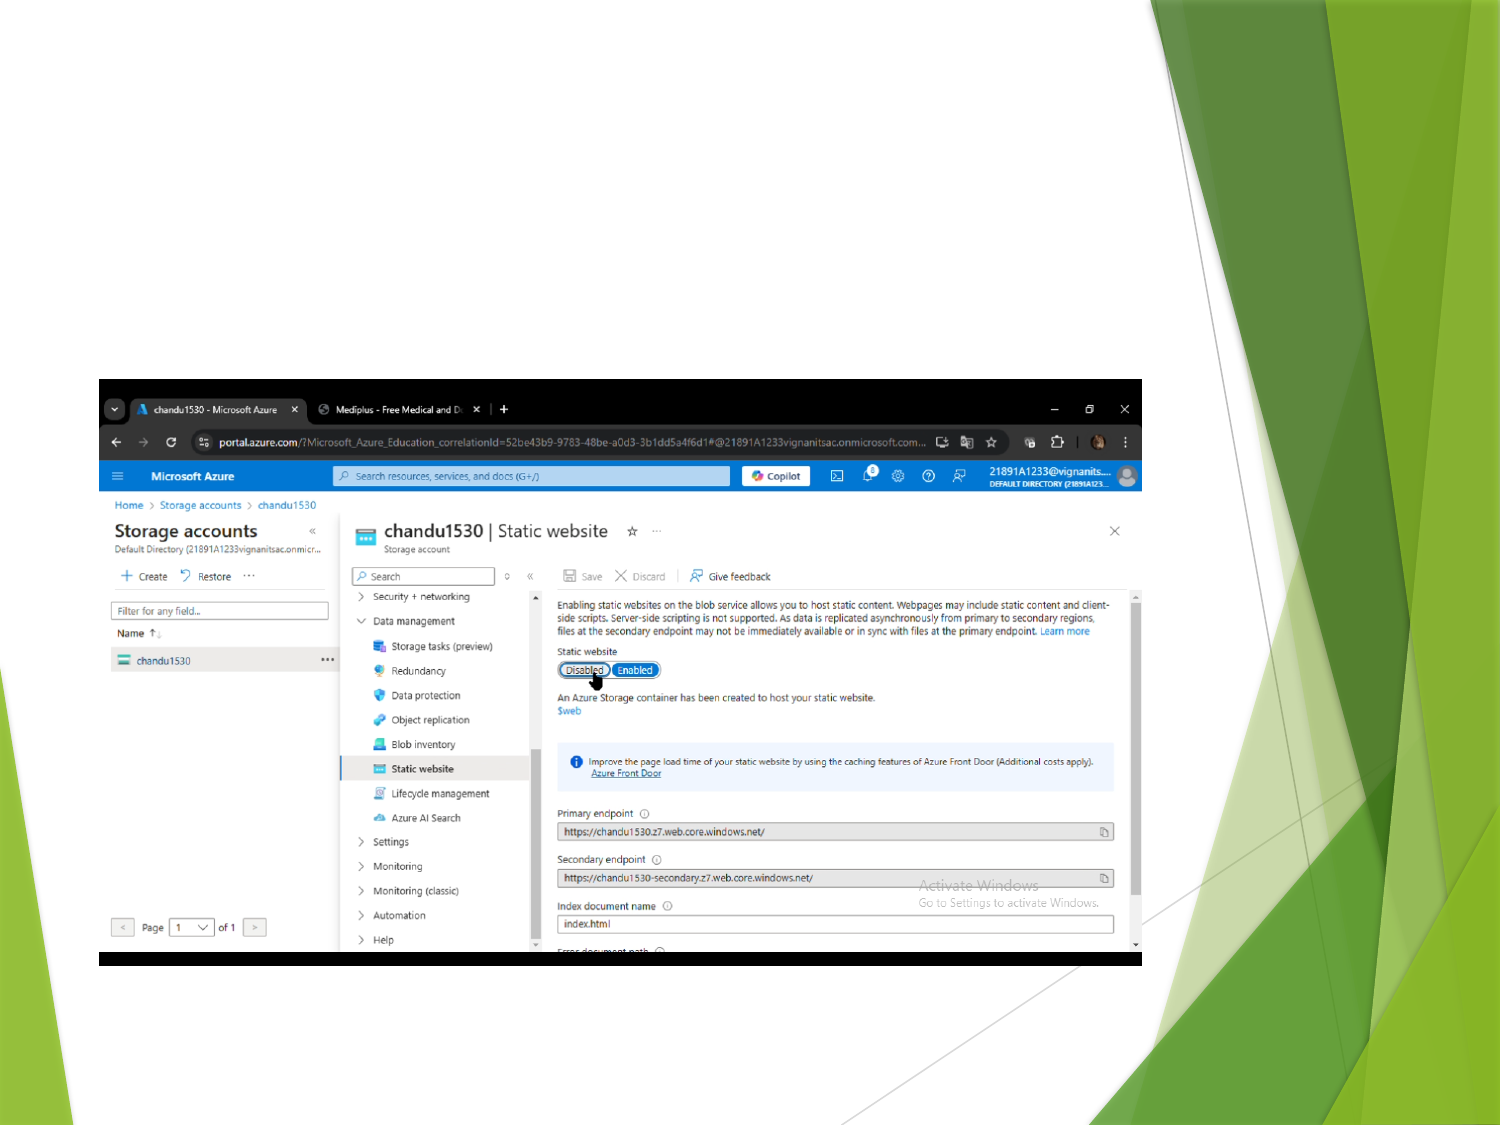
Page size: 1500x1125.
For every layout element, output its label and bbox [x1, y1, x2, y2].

list [99, 379, 1142, 967]
